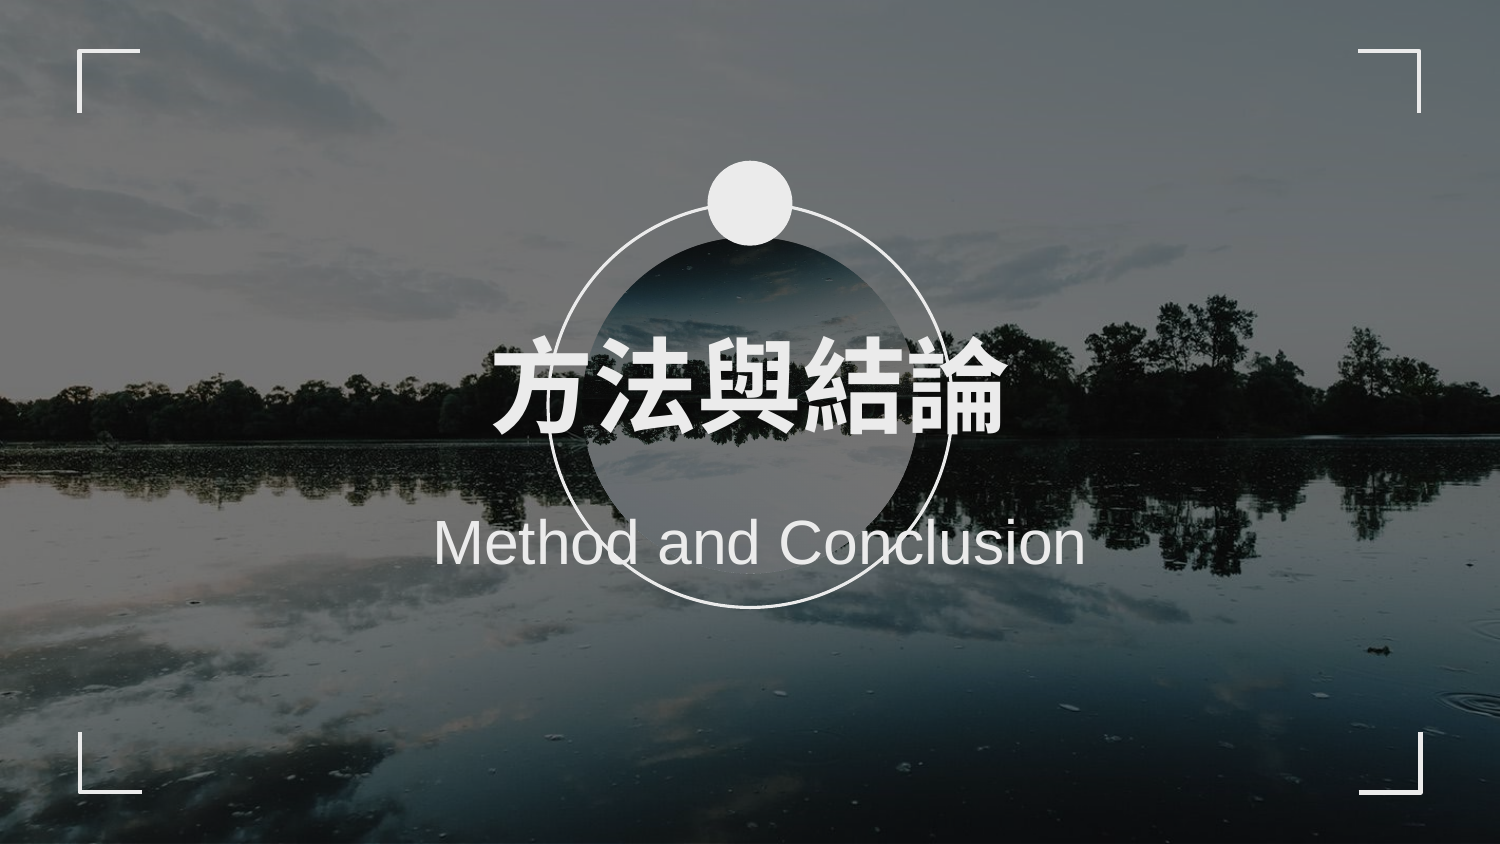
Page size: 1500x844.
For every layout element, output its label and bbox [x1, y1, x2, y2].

text_box [79, 50, 1421, 793]
picture [0, 0, 1500, 844]
